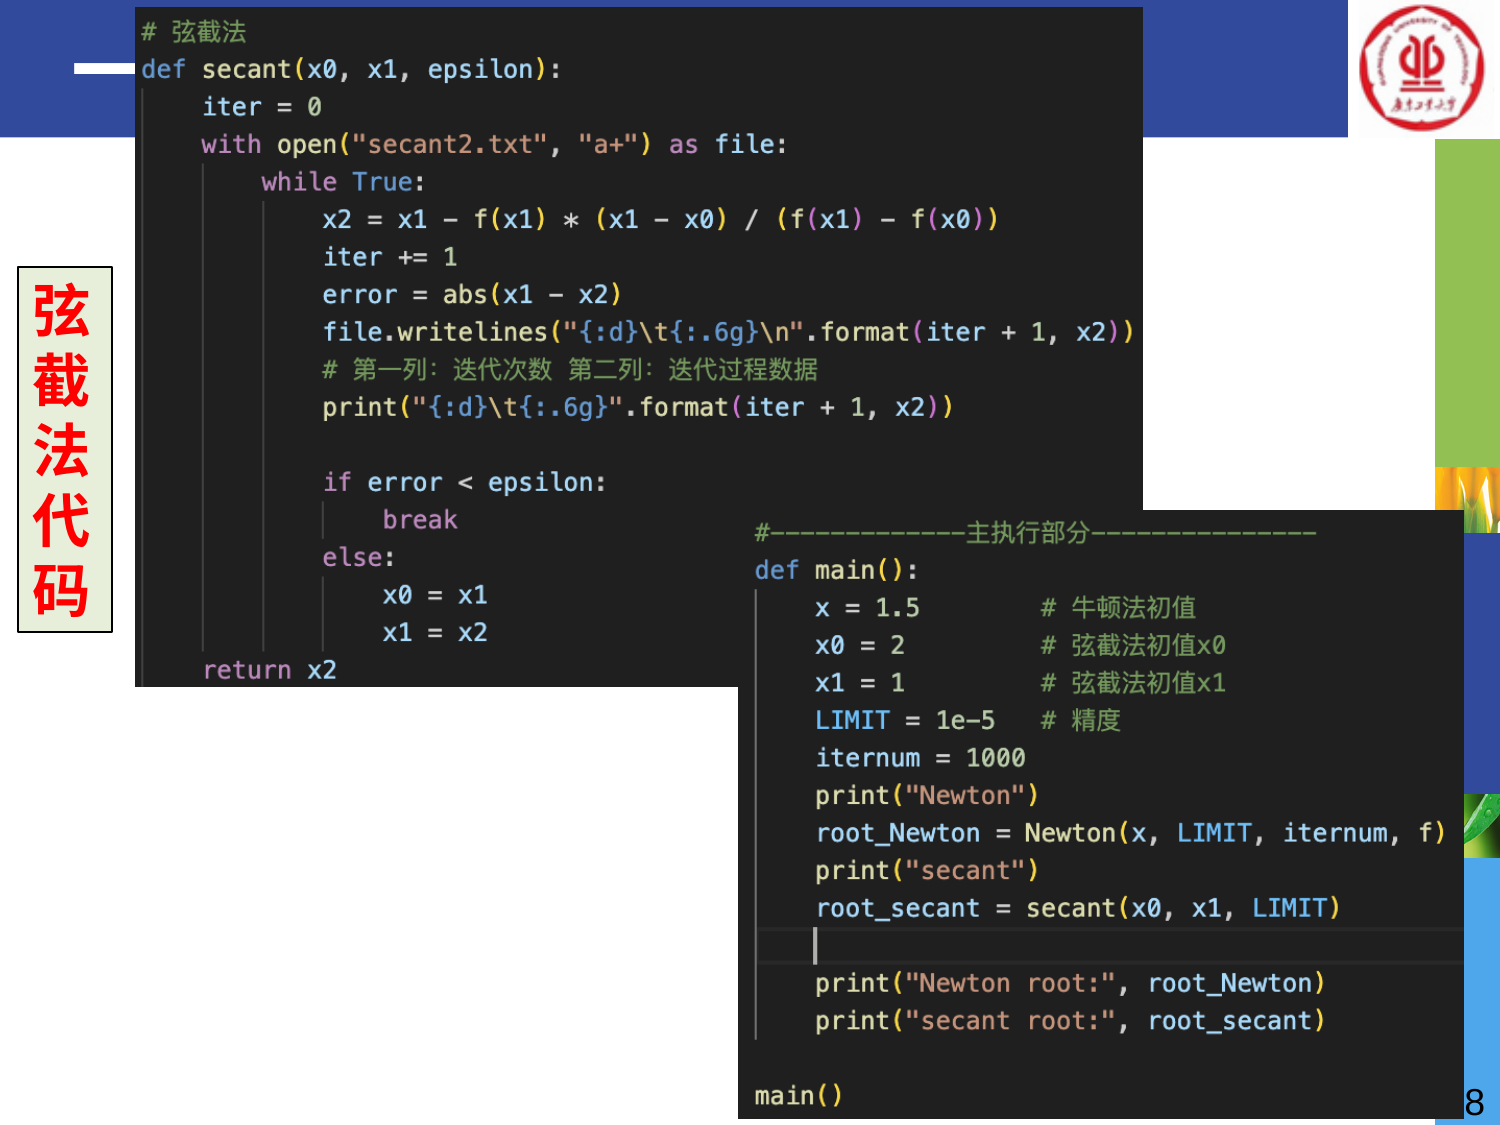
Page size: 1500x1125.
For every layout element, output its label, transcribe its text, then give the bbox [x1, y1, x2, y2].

picture [1358, 1, 1495, 138]
text_box 弦截法代码 [17, 267, 113, 632]
picture [135, 7, 1500, 1120]
title 一个例子 [1146, 28, 1427, 109]
title 一个例子 [17, 28, 130, 109]
